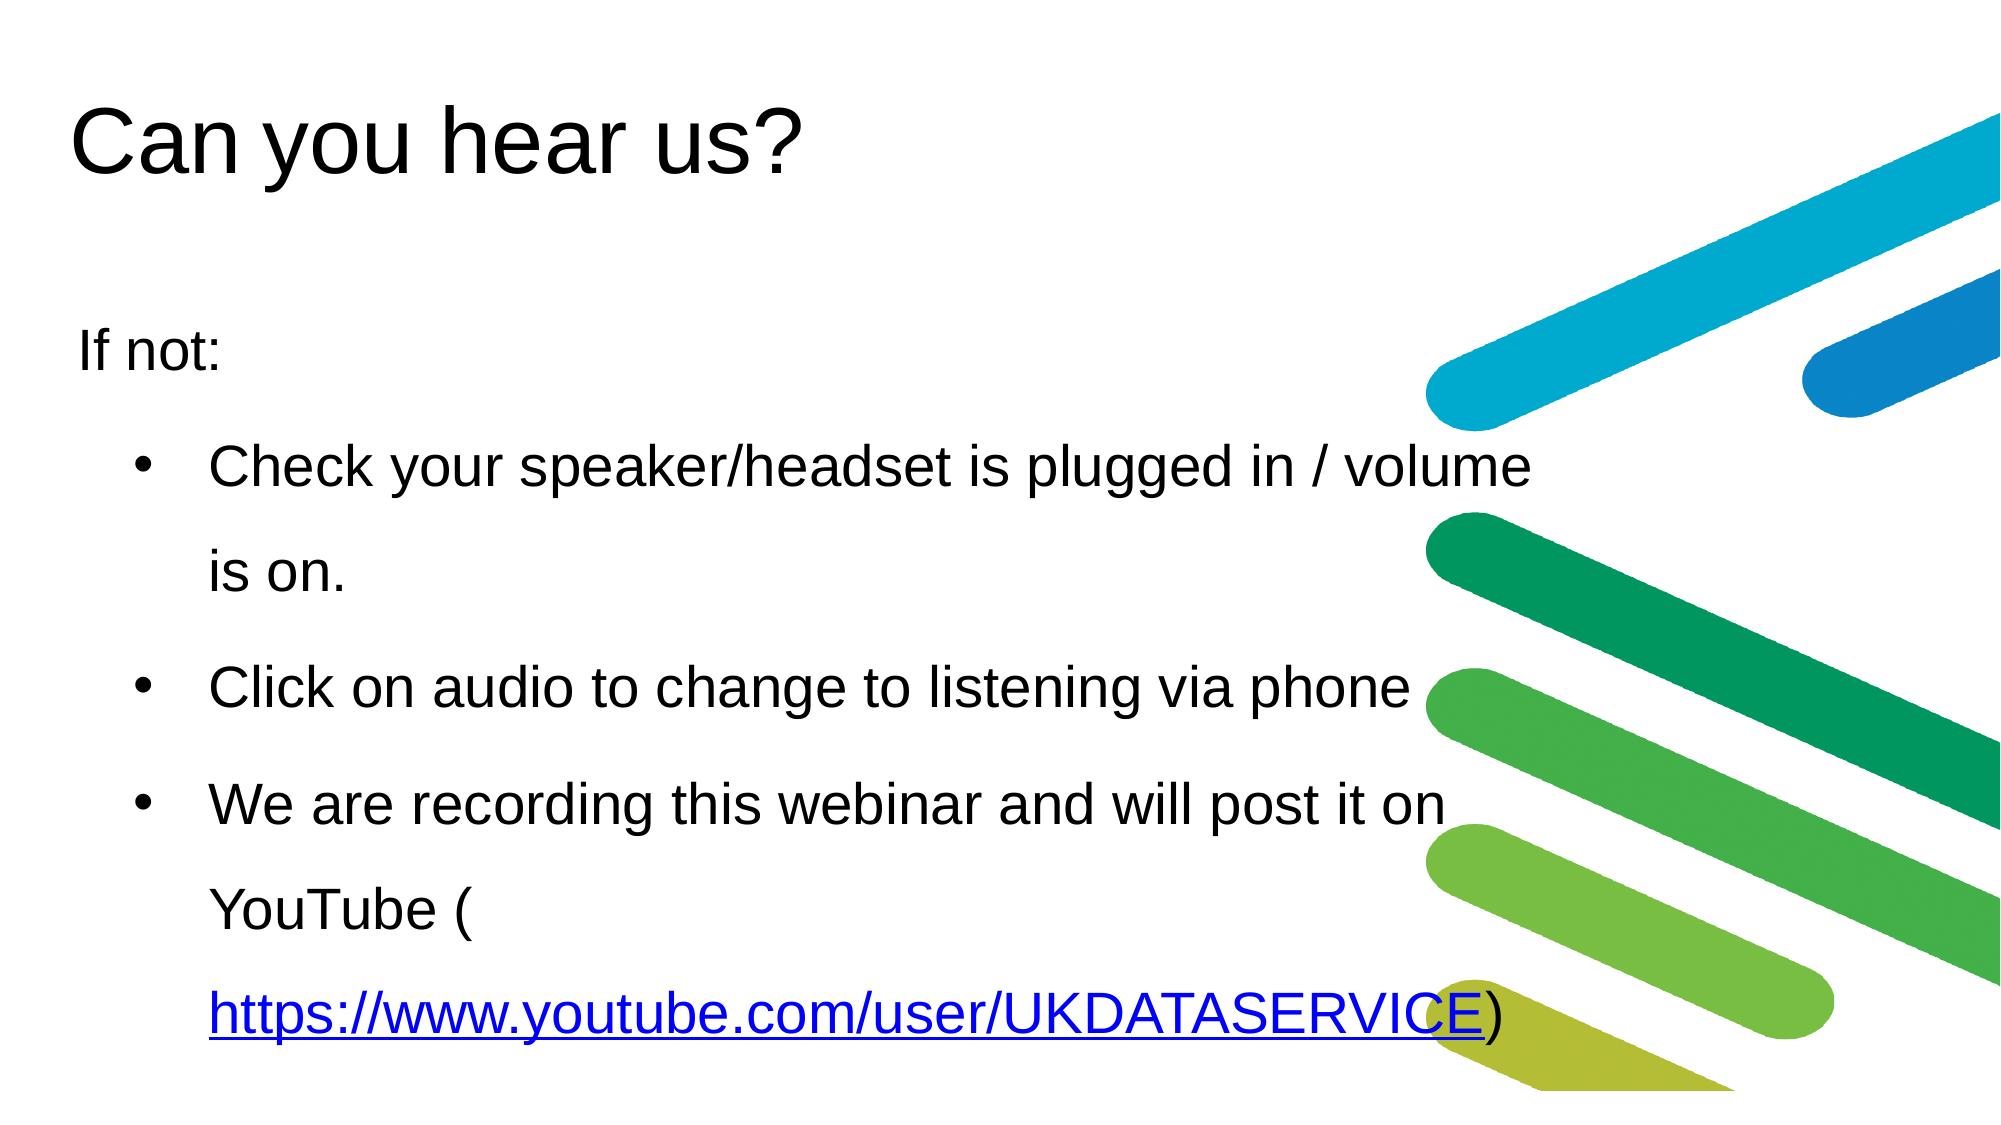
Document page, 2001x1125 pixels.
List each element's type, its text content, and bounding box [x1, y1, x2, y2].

list If not: Check your speaker/headset is plugged in / volume is on. Click on audio to change to listening via phone We are recording this webinar and will post it on YouTube (https://www.youtube.com/user/UKDATASERVICE) [62, 269, 1556, 1113]
picture [1426, 0, 2001, 1091]
title Can you hear us? [55, 42, 1855, 231]
